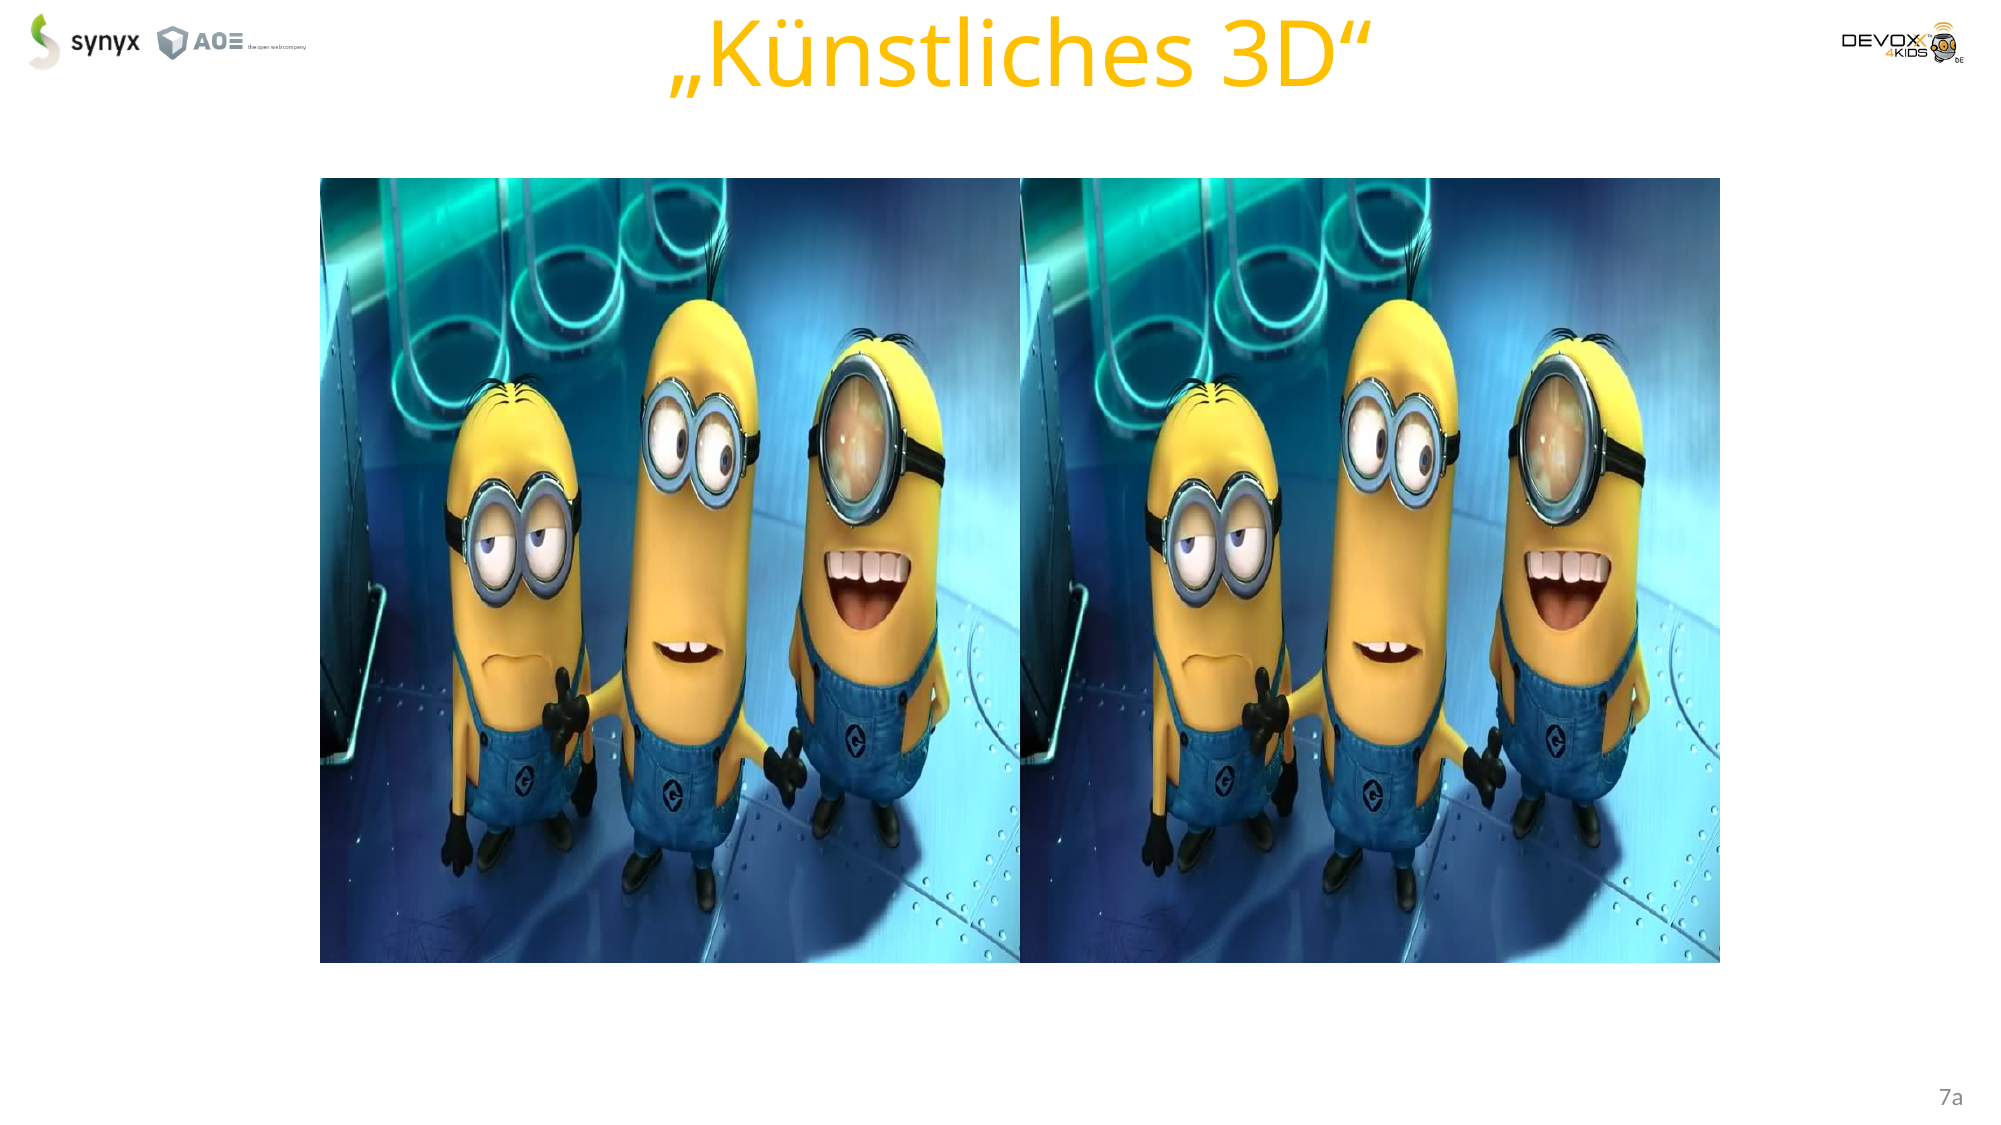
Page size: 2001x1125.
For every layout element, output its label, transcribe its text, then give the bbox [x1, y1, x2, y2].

title „Künstliches 3D“ [333, 0, 1708, 97]
picture [1839, 20, 1965, 64]
picture [22, 9, 313, 74]
picture [320, 178, 325, 188]
picture [320, 178, 1720, 963]
